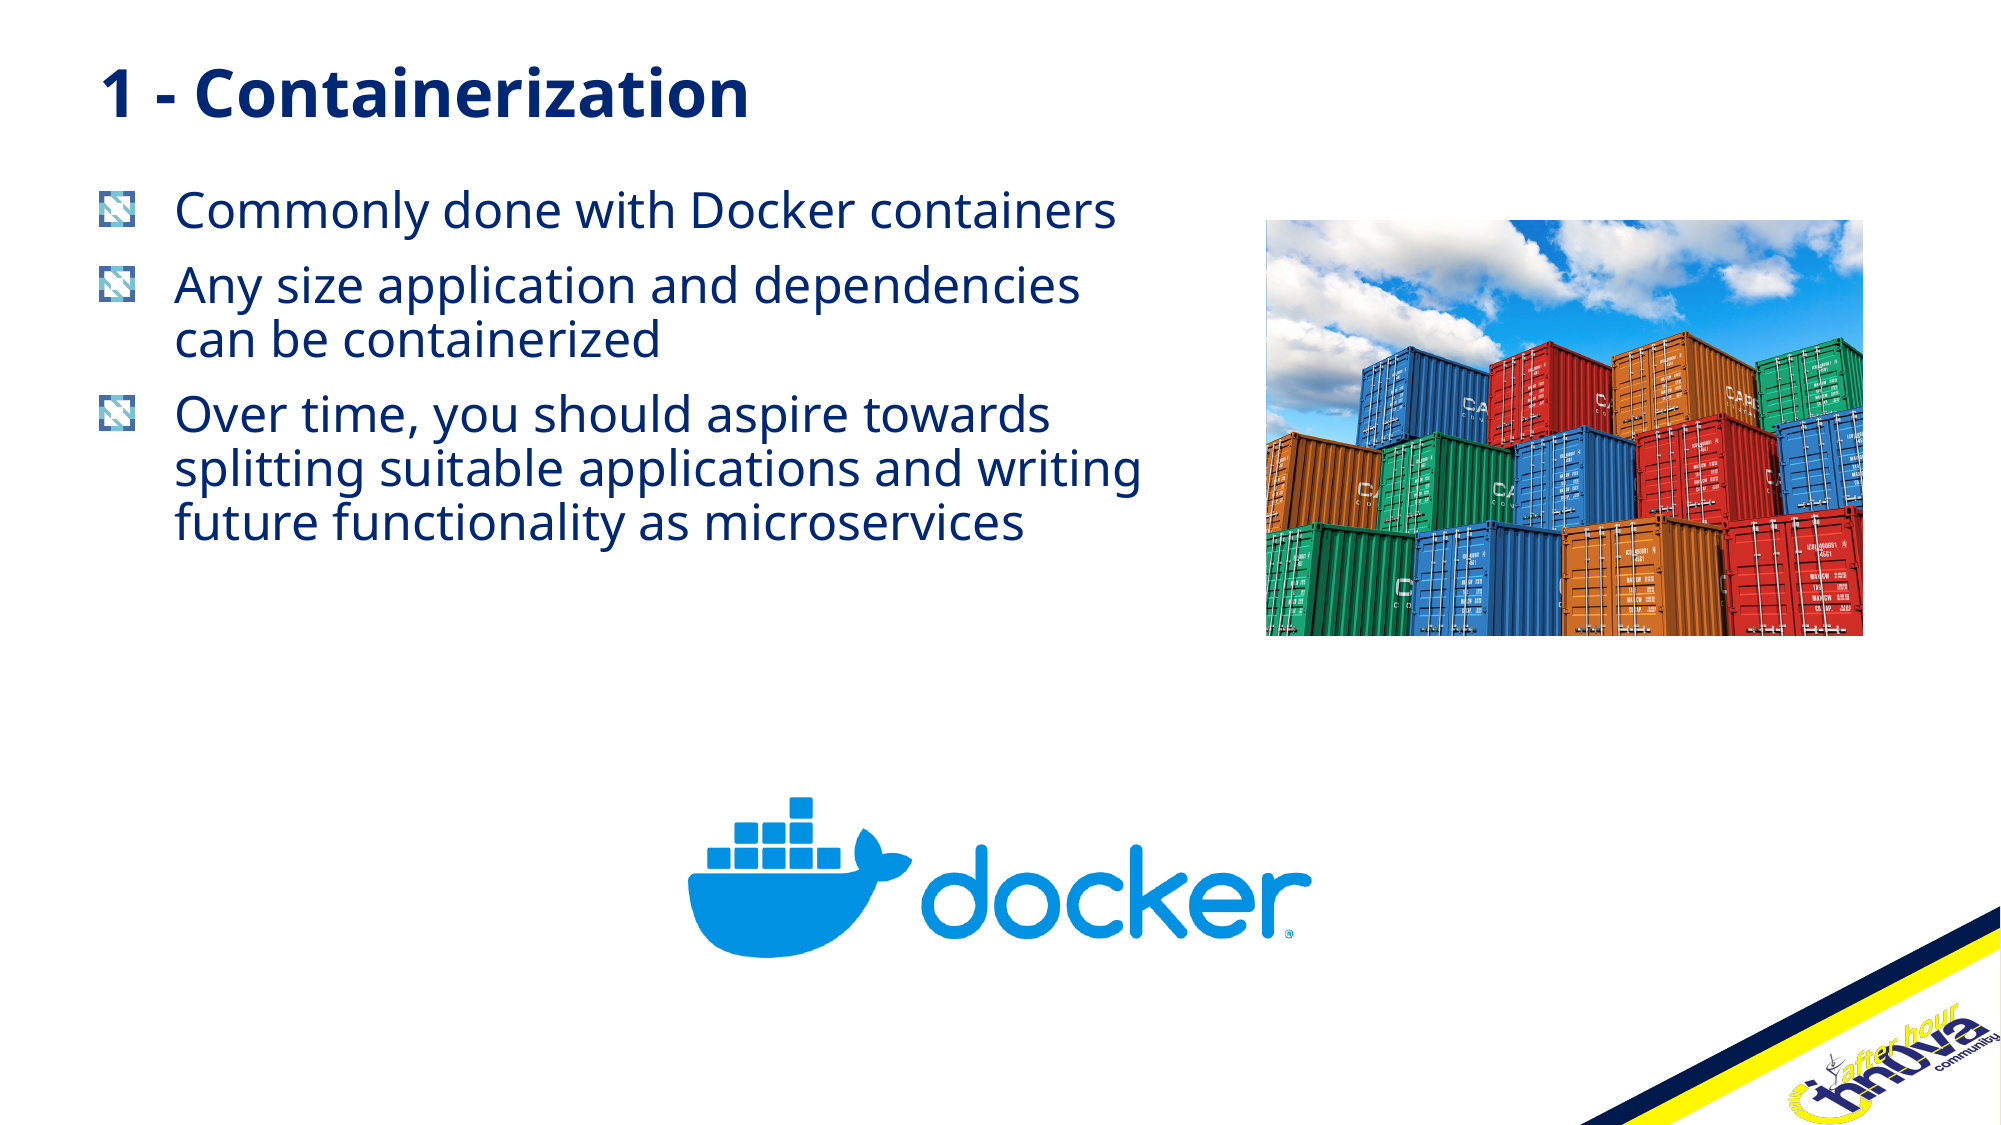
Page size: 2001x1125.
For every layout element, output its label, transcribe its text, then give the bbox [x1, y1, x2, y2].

picture [675, 697, 1325, 1058]
title 1 - Containerization [85, 28, 1939, 164]
list Commonly done with Docker containers Any size application and dependencies can be containerized Over time, you should aspire towards splitting suitable applications and writing future functionality as microservices [85, 178, 1178, 1097]
picture [1266, 220, 1863, 636]
picture [99, 395, 135, 431]
picture [99, 266, 135, 302]
picture [99, 191, 135, 227]
